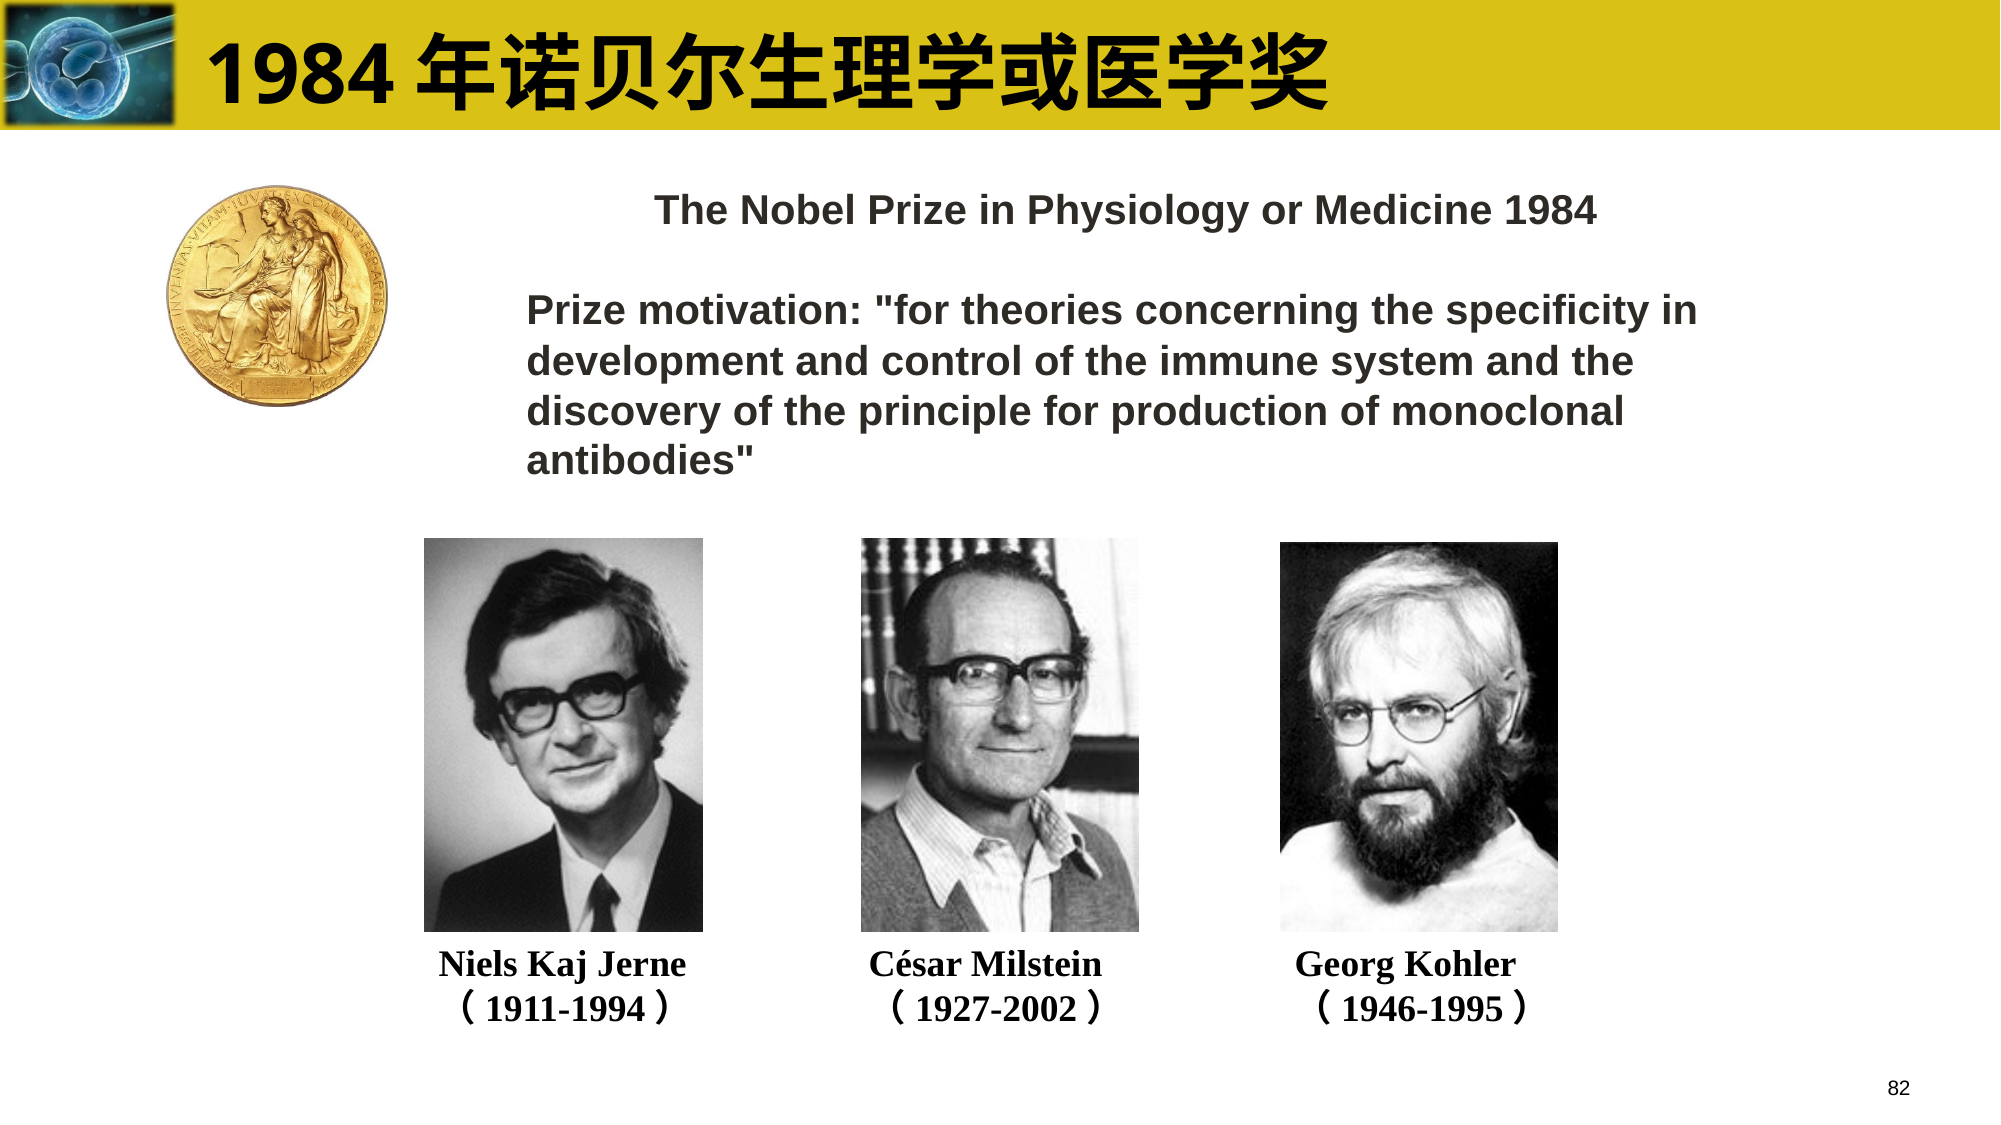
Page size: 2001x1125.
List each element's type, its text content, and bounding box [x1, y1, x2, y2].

text_box César Milstein （1927-2002） [853, 931, 1139, 1037]
picture [8, 8, 171, 122]
title 1984年诺贝尔生理学或医学奖 [189, 29, 1740, 110]
picture [861, 538, 1139, 932]
picture [166, 185, 388, 407]
text_box The Nobel Prize in Physiology or Medicine 1984 Prize motivation: "for theories concerning the specificity in development and control of the immune system and the discovery of the principle for production of monoclonal antibodies" [511, 175, 1740, 491]
picture [1279, 542, 1558, 932]
slide_number 82 [1807, 1067, 1991, 1111]
text_box Niels Kaj Jerne （1911-1994） [423, 931, 707, 1037]
text_box Georg Kohler （1946-1995） [1279, 931, 1565, 1037]
picture [424, 538, 703, 932]
